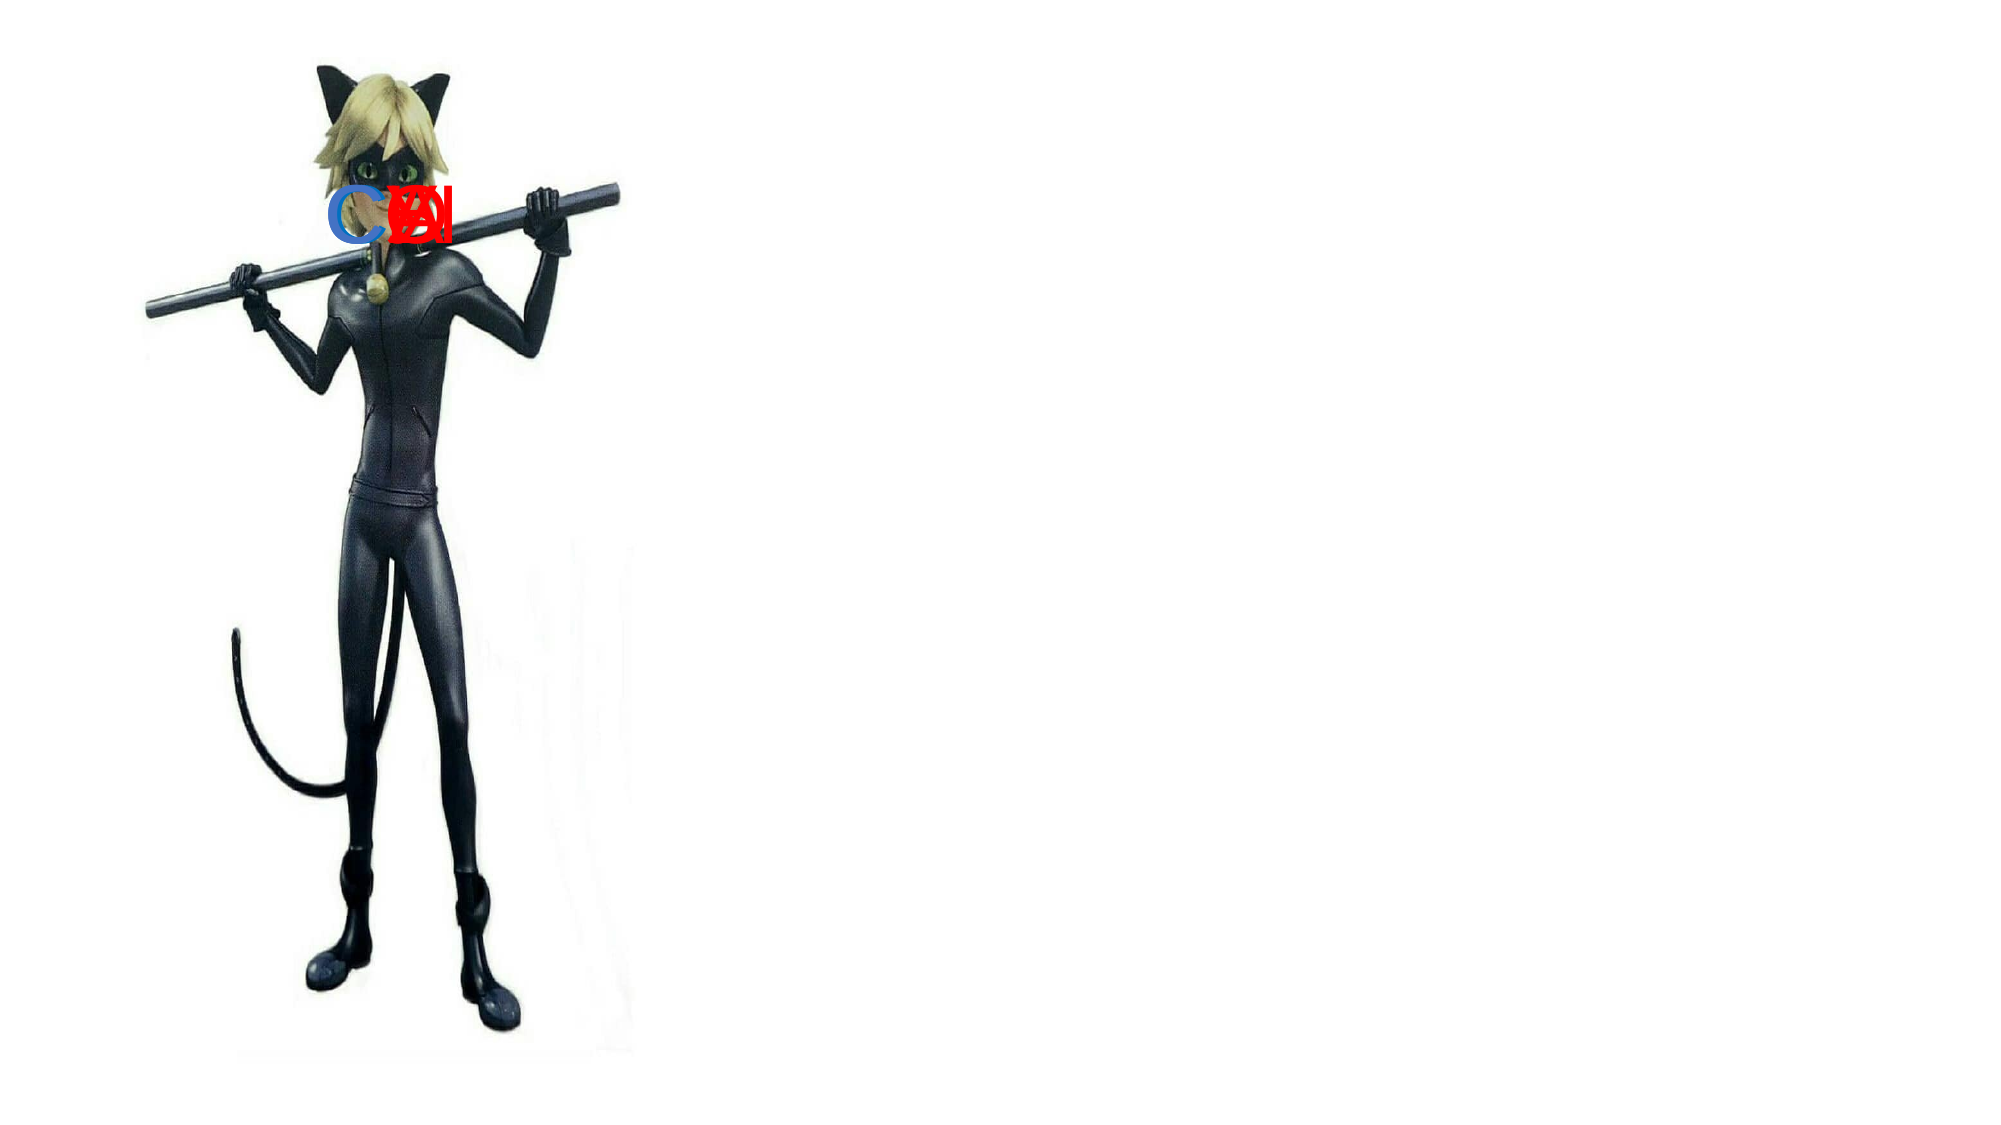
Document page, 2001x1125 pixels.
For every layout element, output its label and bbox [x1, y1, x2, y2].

picture [52, 14, 723, 1071]
